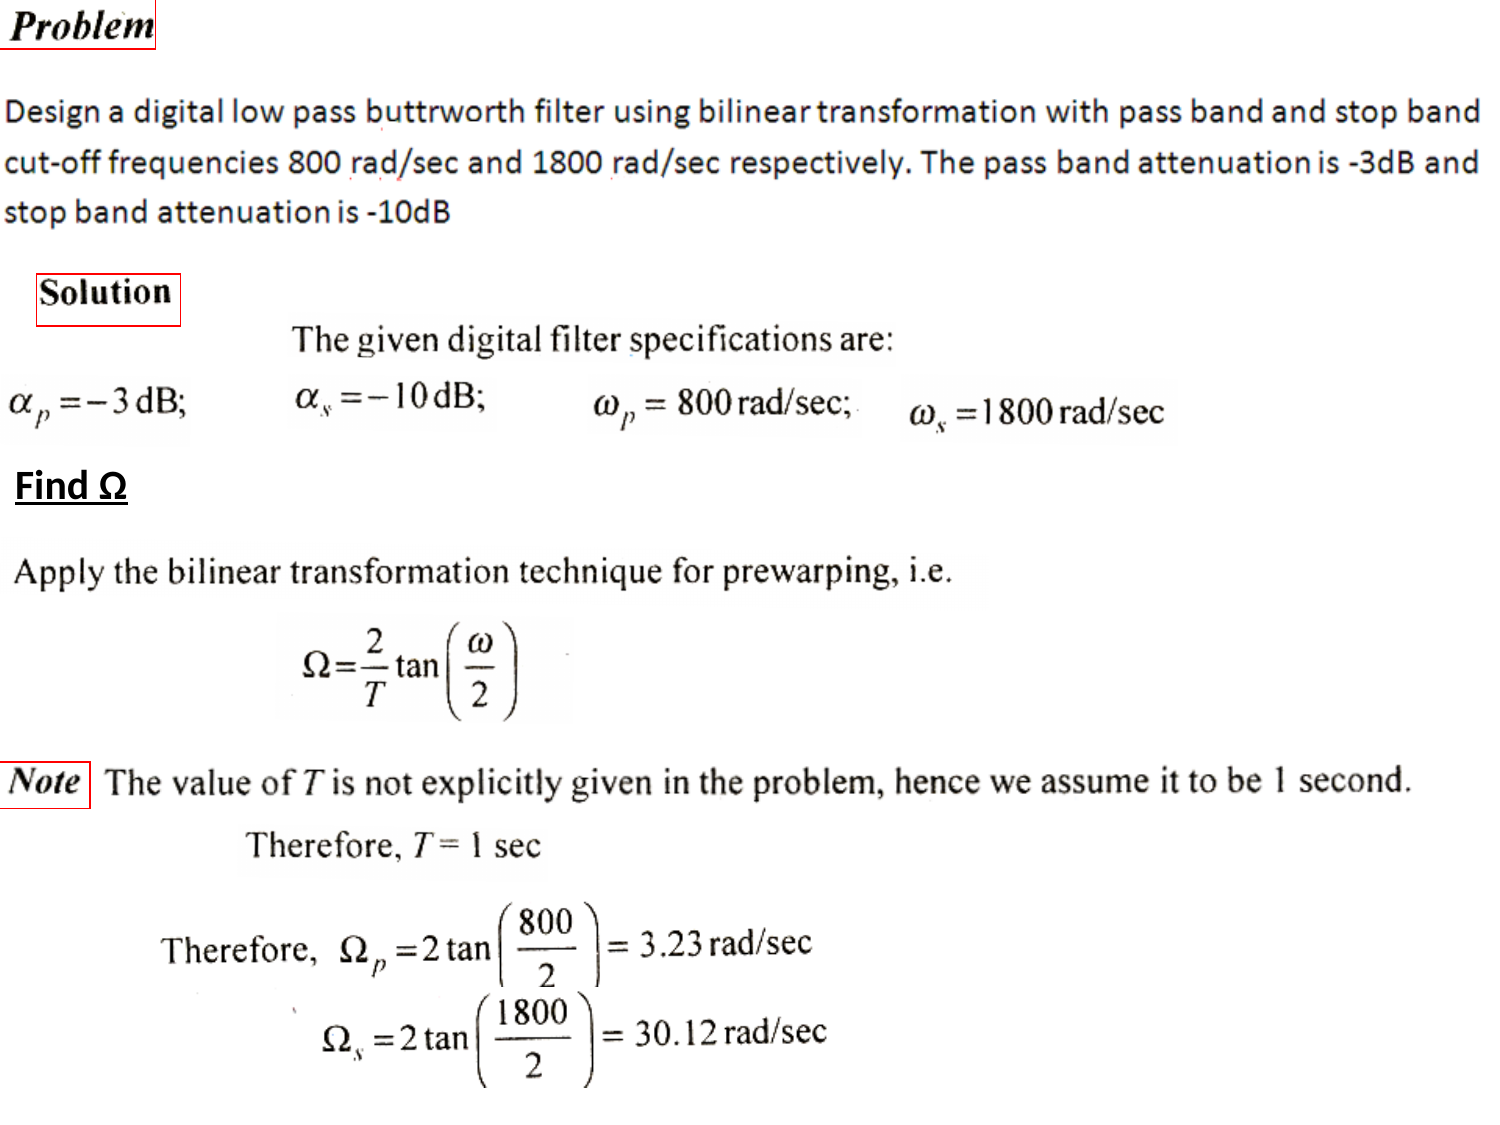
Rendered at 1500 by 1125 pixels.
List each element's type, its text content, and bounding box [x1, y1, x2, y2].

picture [287, 375, 496, 431]
picture [0, 762, 90, 809]
picture [900, 375, 1178, 445]
picture [99, 762, 1416, 805]
picture [237, 825, 548, 881]
picture [37, 274, 180, 326]
picture [287, 313, 896, 366]
picture [0, 87, 1491, 234]
picture [0, 375, 190, 446]
picture [275, 613, 573, 723]
picture [0, 0, 155, 49]
text_box Find Ω [0, 453, 163, 516]
picture [0, 538, 989, 610]
picture [149, 899, 847, 1088]
picture [587, 375, 862, 437]
